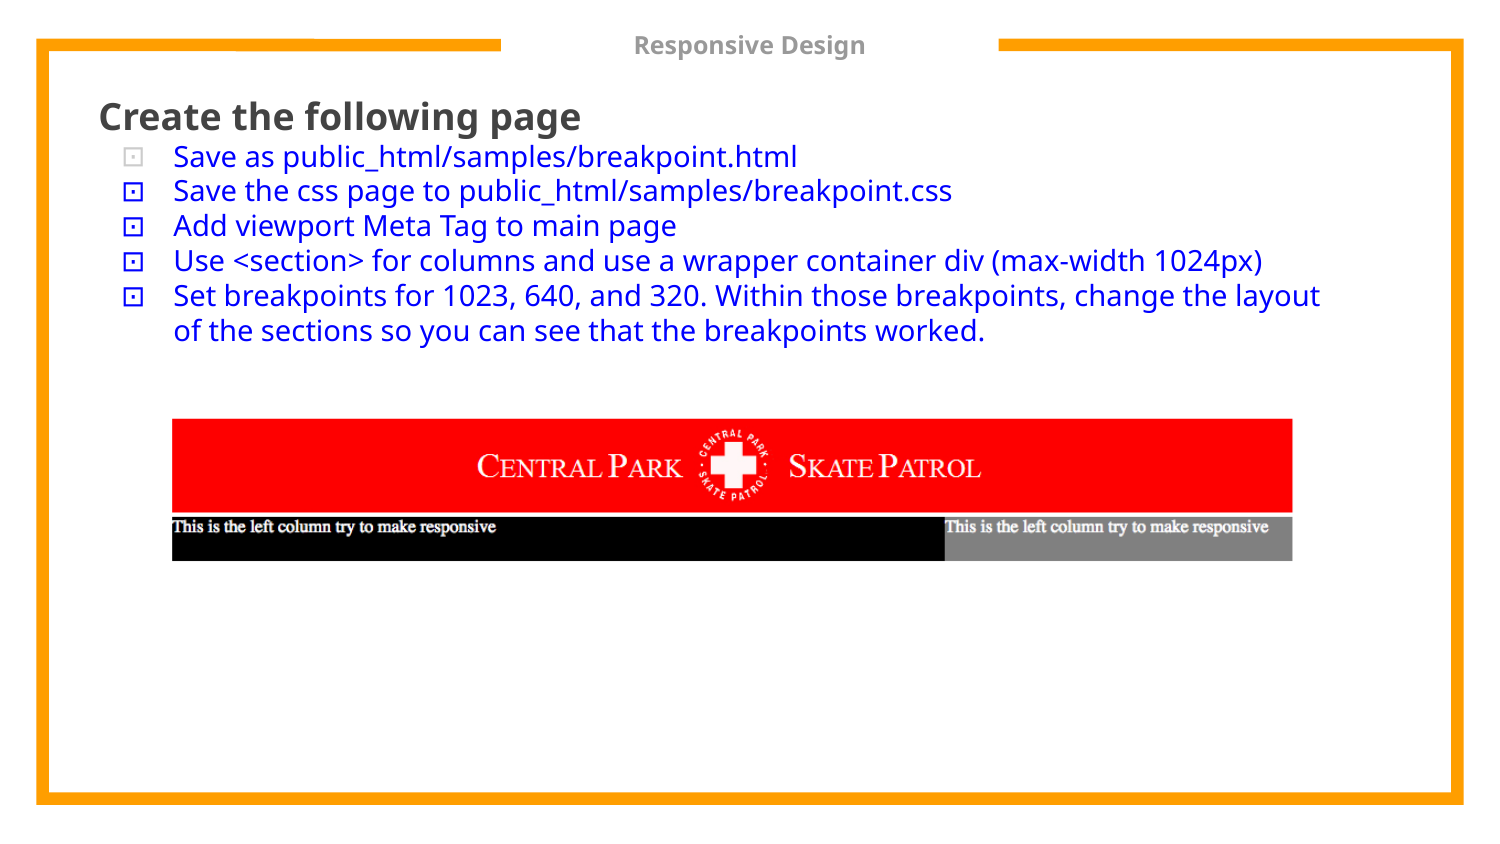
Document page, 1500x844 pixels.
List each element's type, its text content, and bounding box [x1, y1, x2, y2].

text_box Create the following page Save as public_html/samples/breakpoint.html Save the css page to public_html/samples/breakpoint.css Add viewport Meta Tag to main page Use <section> for columns and use a wrapper container div (max-width 1024px) Set breakpoints for 1023, 640, and 320. Within those breakpoints, change the layout of the sections so you can see that the breakpoints worked. [83, 143, 1358, 298]
picture [117, 409, 1383, 588]
title Responsive Design [501, 15, 999, 92]
